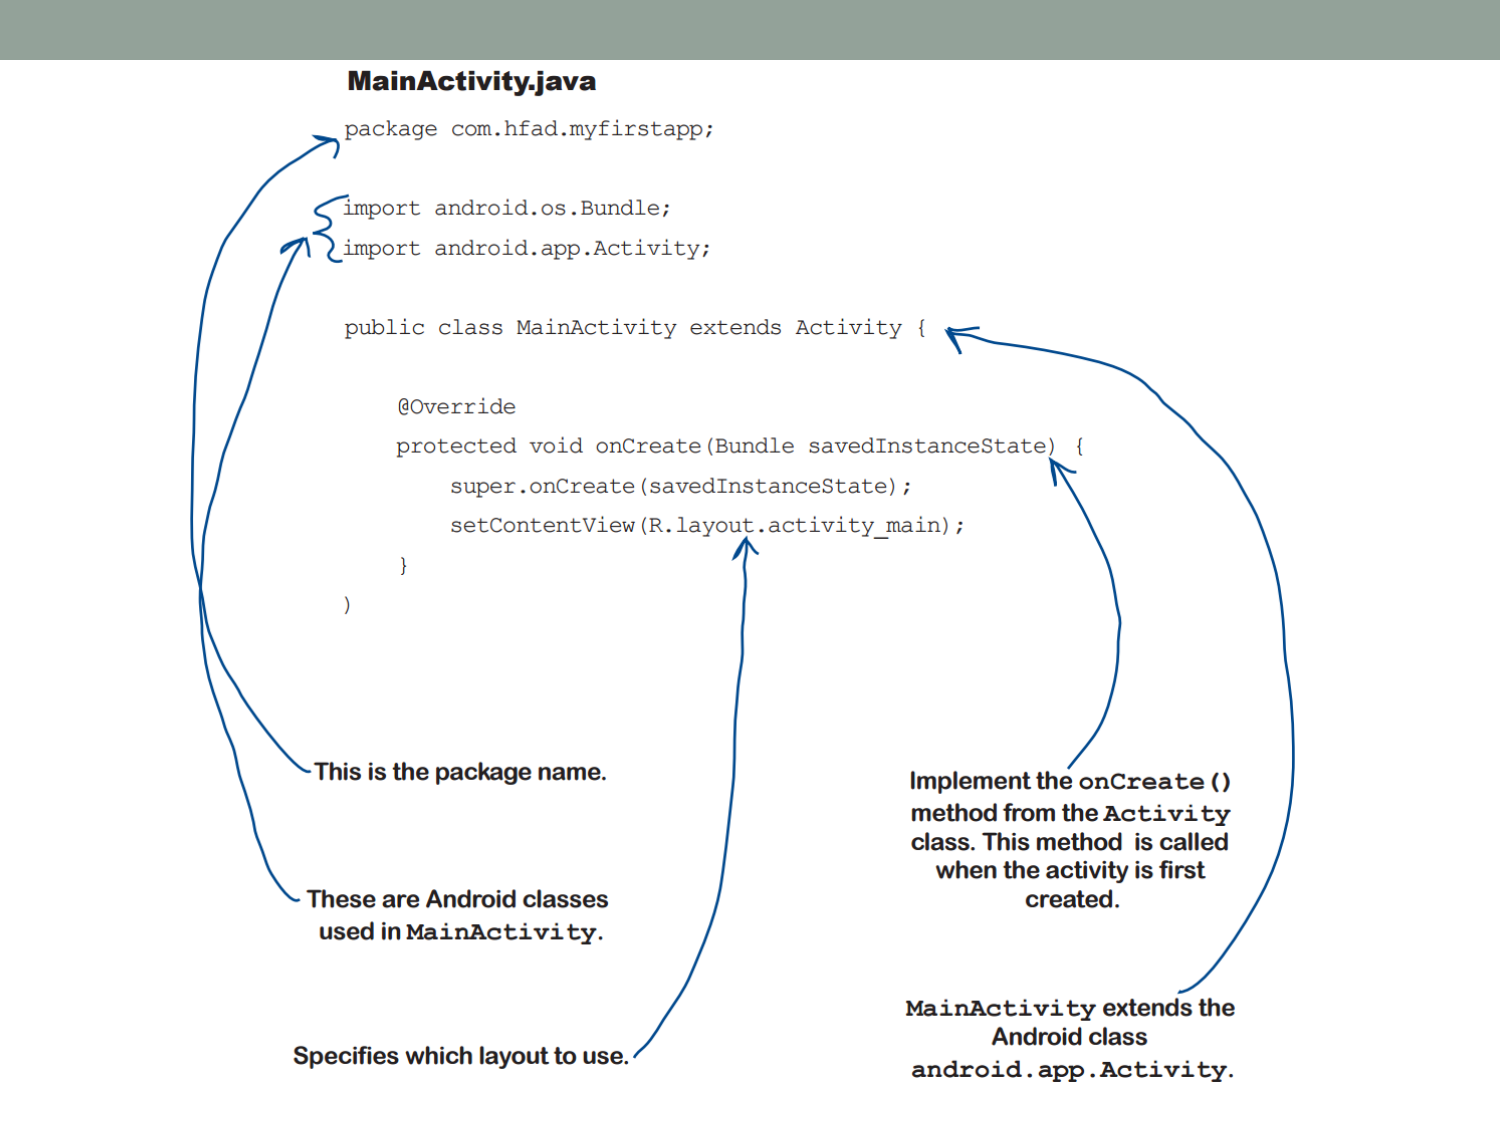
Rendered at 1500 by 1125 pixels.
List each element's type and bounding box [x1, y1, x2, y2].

list [174, 62, 1300, 1088]
